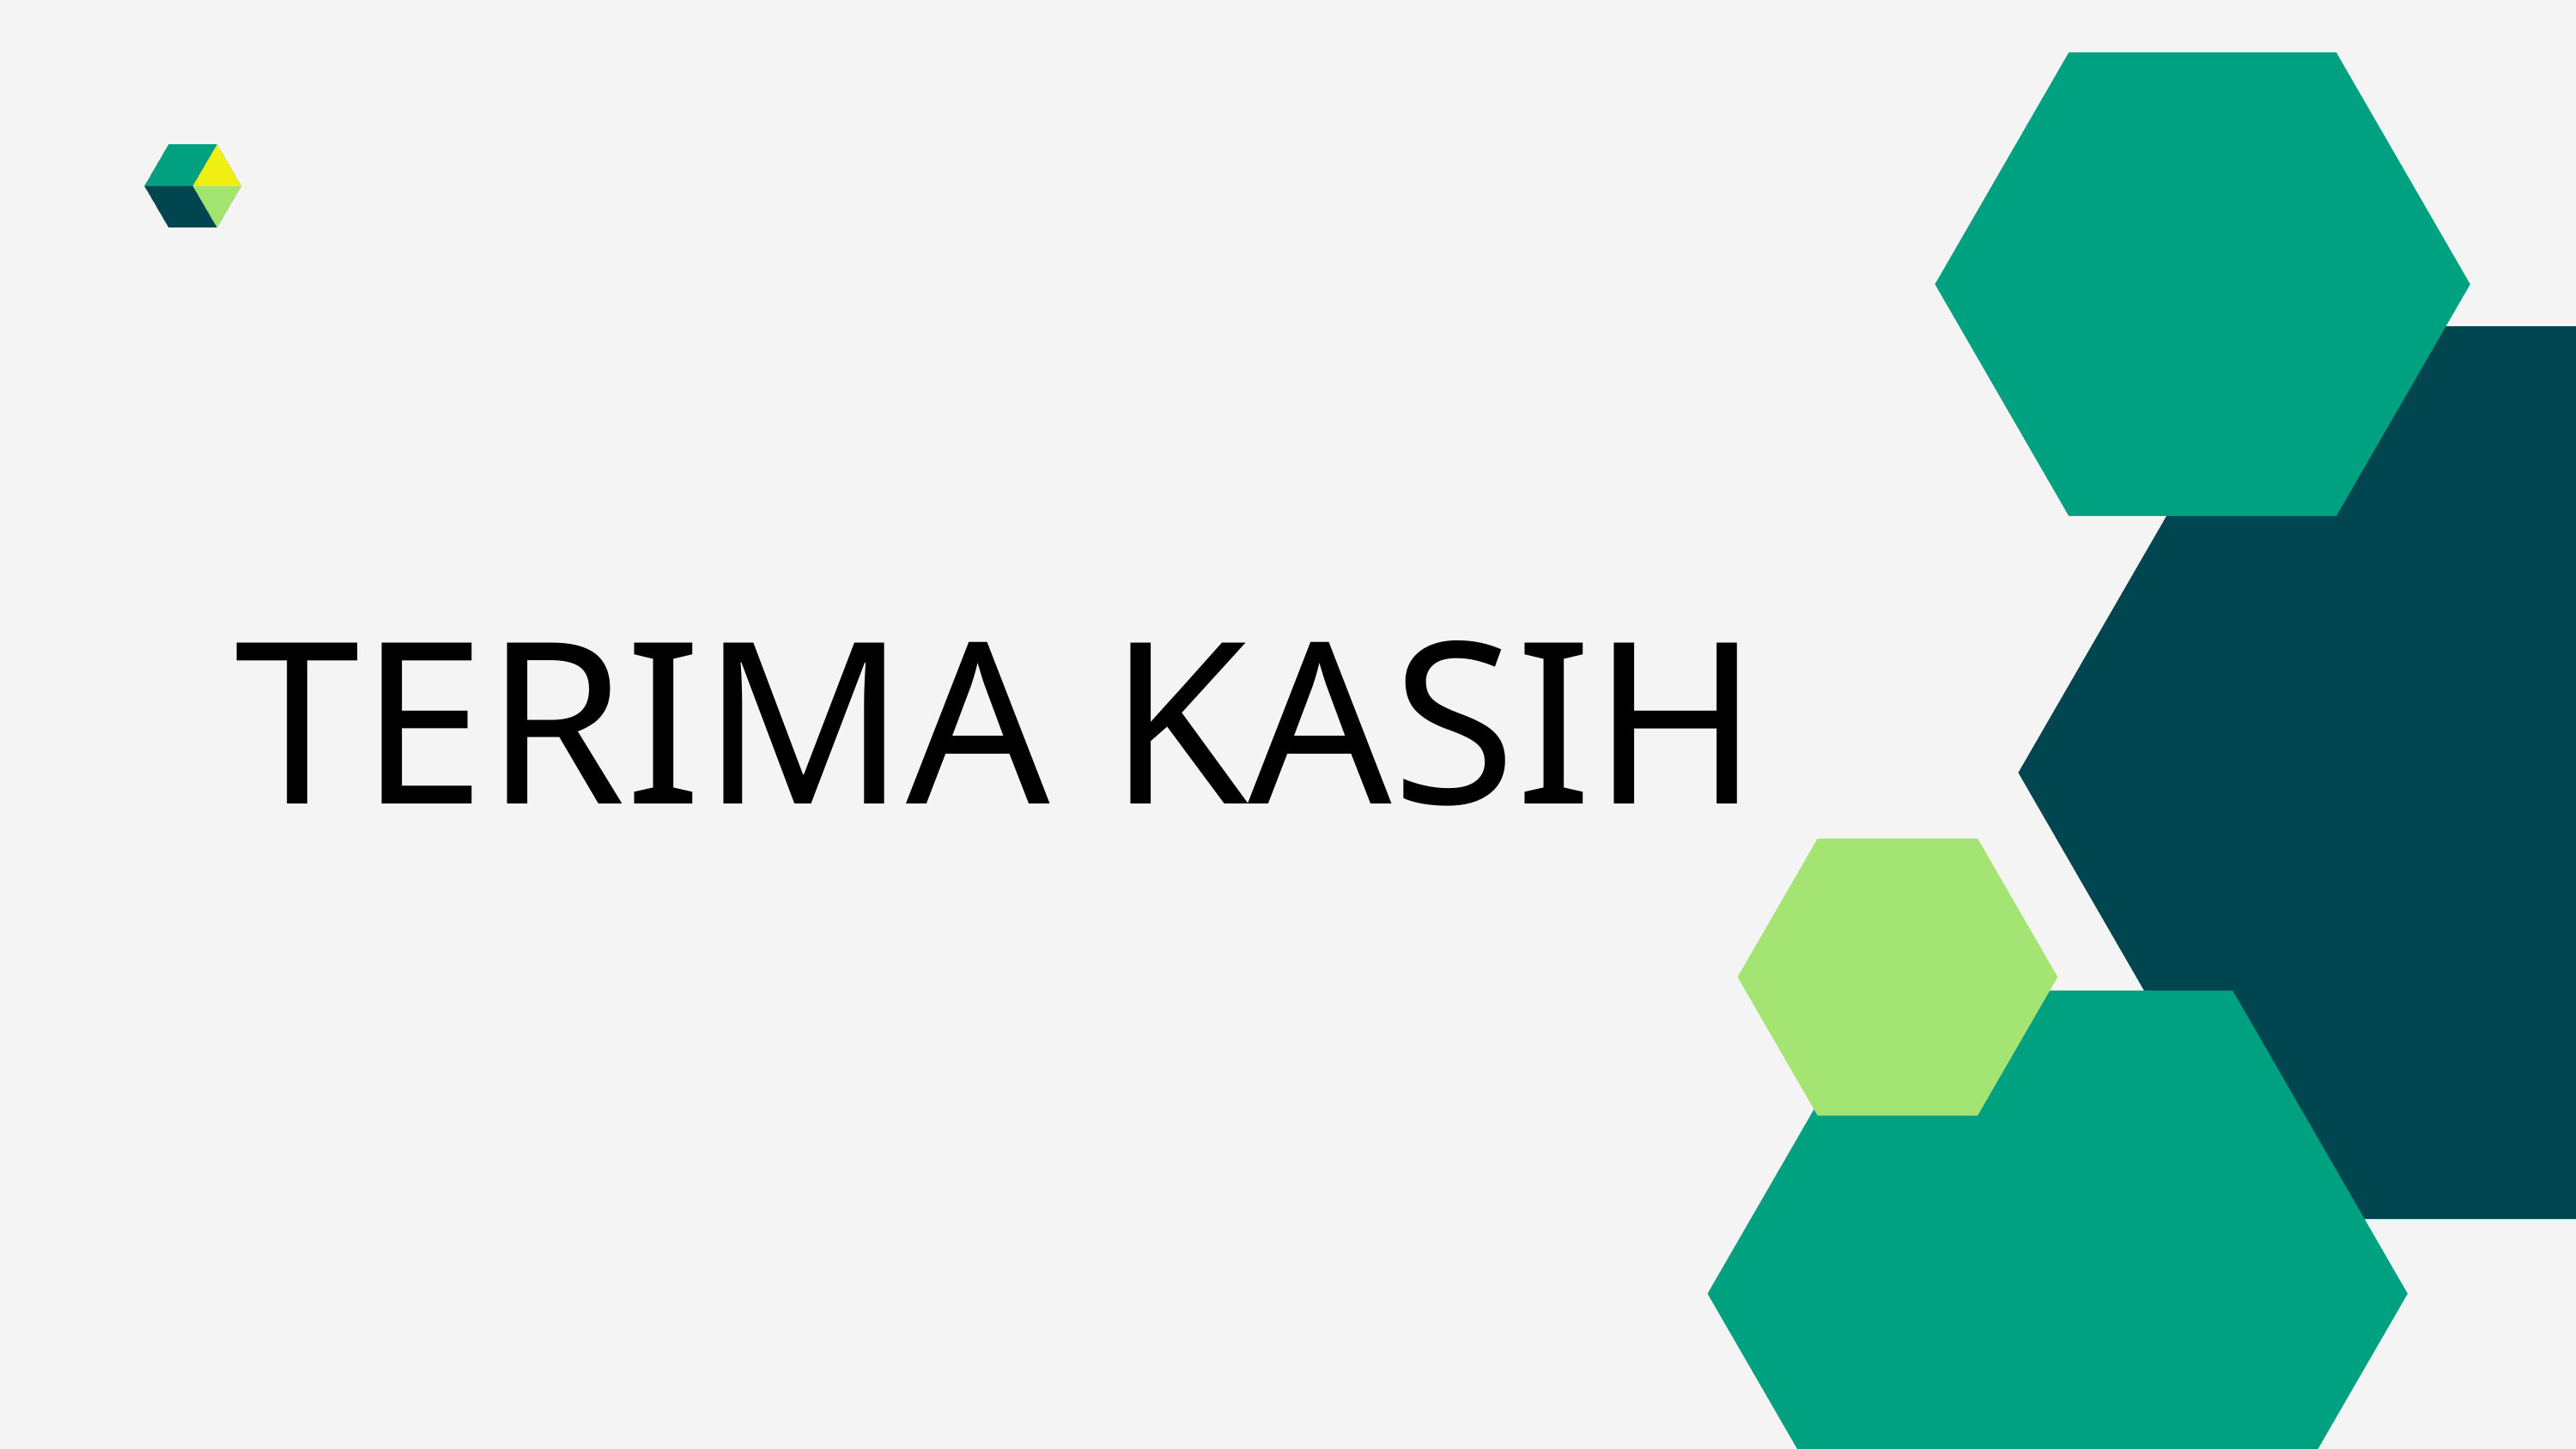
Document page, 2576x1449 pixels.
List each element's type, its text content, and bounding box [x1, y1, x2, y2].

text_box TERIMA KASIH [205, 533, 1789, 849]
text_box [1707, 990, 2409, 1449]
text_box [1737, 838, 2058, 1116]
picture [144, 144, 241, 228]
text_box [1935, 52, 2470, 517]
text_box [2018, 325, 2576, 1220]
